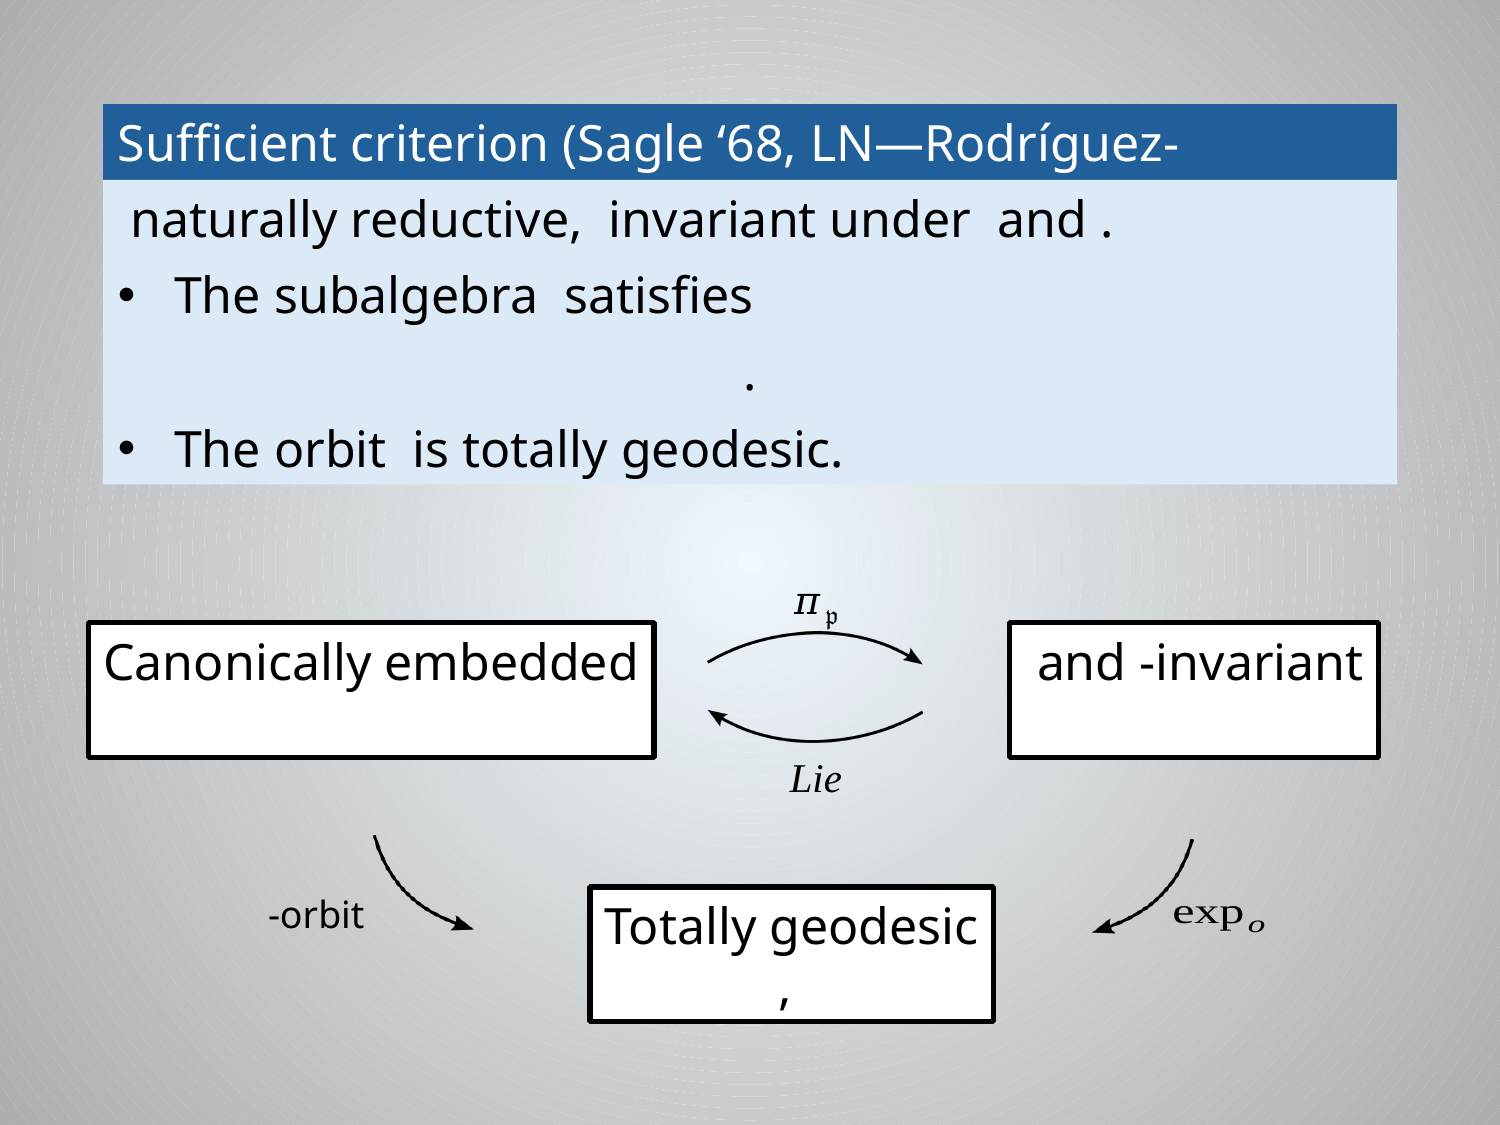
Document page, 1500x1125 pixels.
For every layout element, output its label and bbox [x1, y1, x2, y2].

picture [706, 709, 924, 743]
picture [1091, 838, 1195, 936]
picture [706, 630, 924, 665]
text_box [102, 103, 1398, 493]
picture [370, 835, 475, 932]
